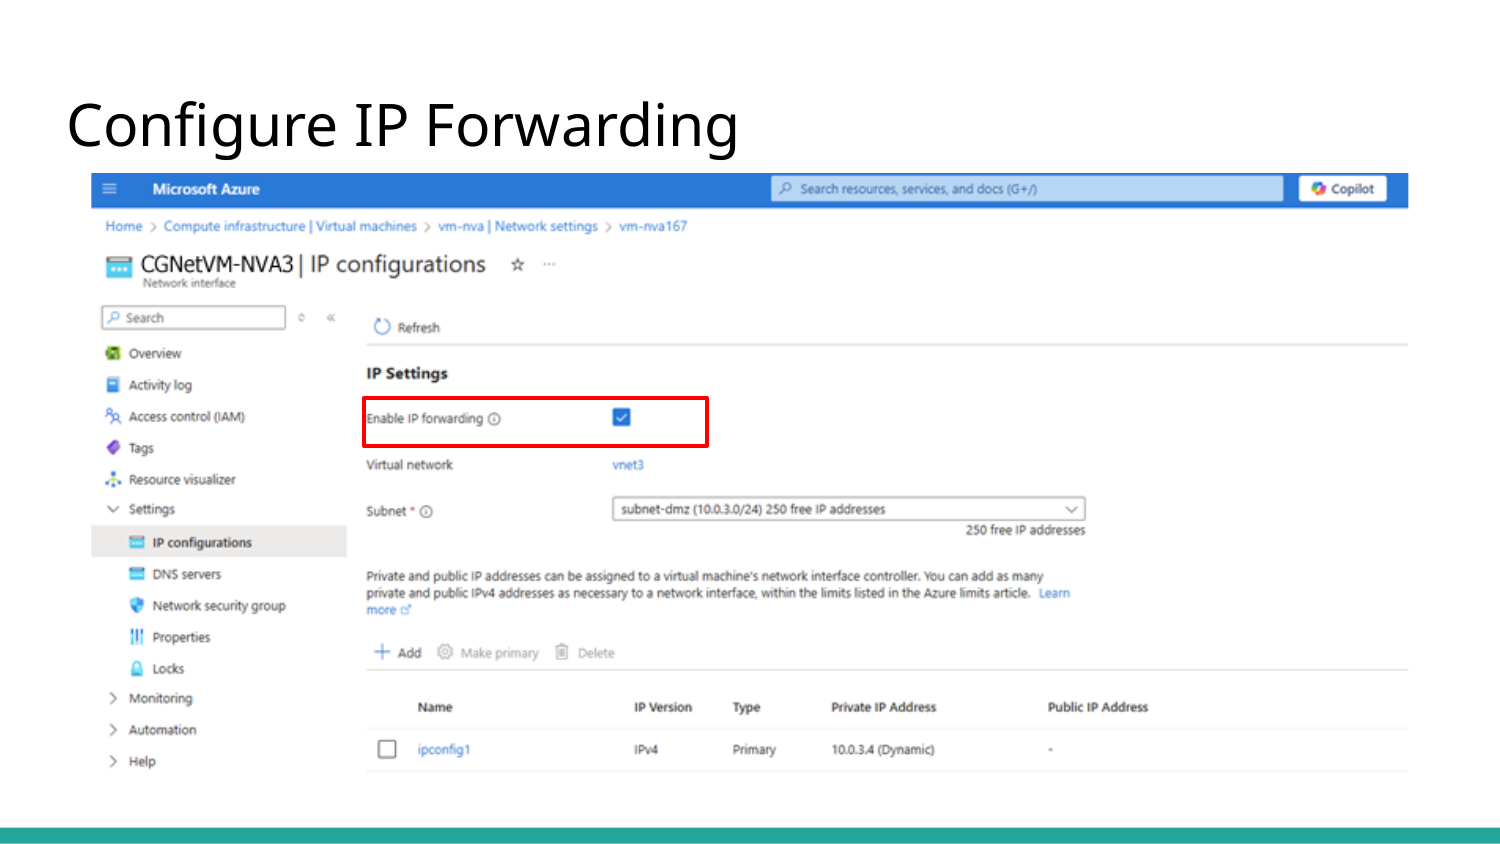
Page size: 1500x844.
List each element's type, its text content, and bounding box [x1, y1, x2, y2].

picture [91, 173, 1409, 776]
title Configure IP Forwarding [51, 72, 1449, 174]
